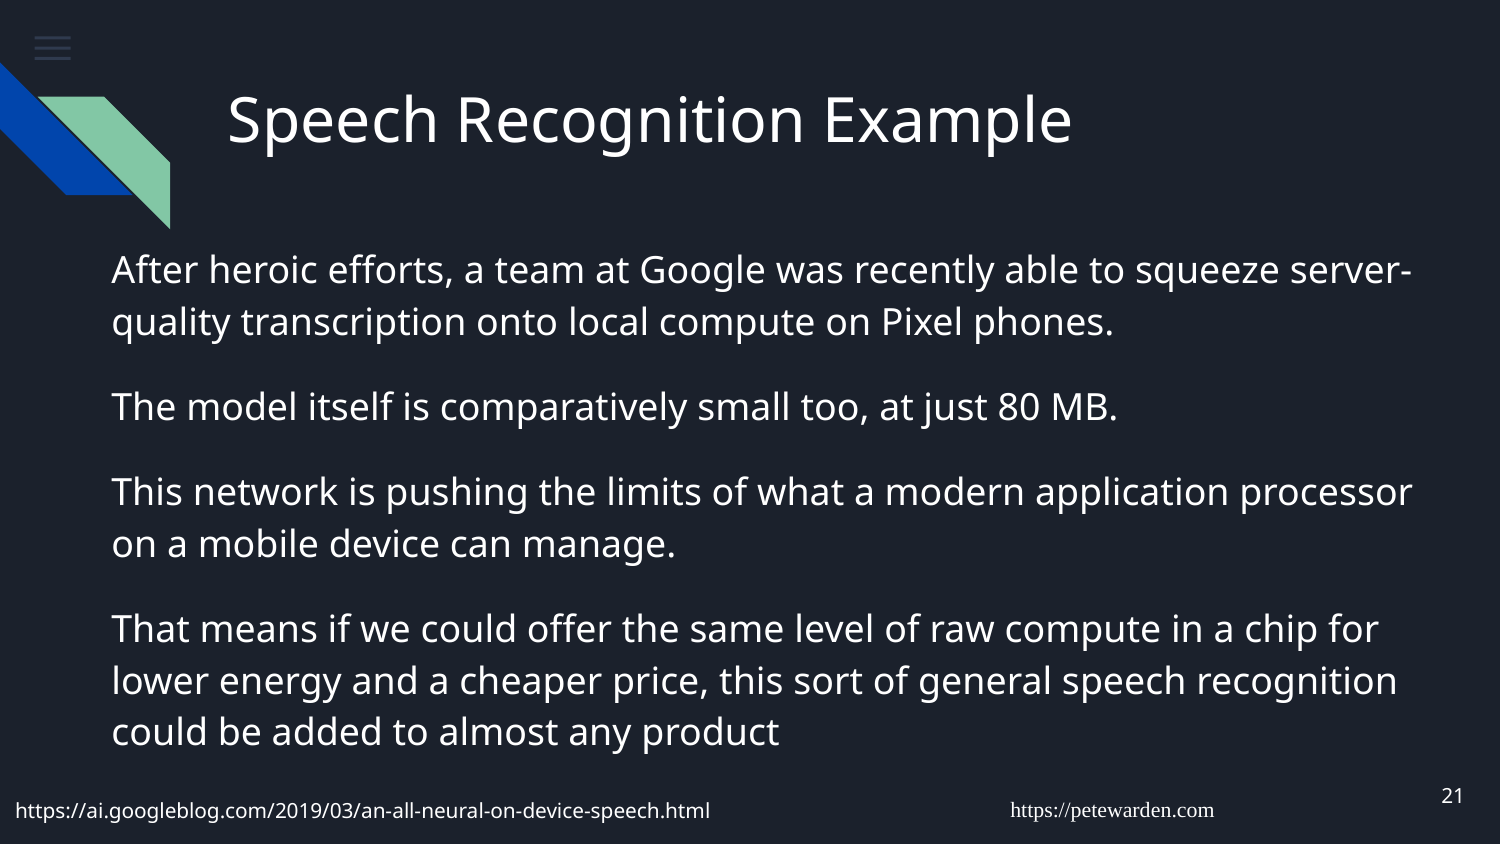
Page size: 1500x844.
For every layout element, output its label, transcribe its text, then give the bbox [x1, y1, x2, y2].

text_box https://petewarden.com [995, 780, 1500, 844]
list After heroic efforts, a team at Google was recently able to squeeze server-quality transcription onto local compute on Pixel phones. The model itself is comparatively small too, at just 80 MB. This network is pushing the limits of what a modern application processor on a mobile device can manage. That means if we could offer the same level of raw compute in a chip for lower energy and a cheaper price, this sort of general speech recognition could be added to almost any product [96, 224, 1431, 755]
text_box https://ai.googleblog.com/2019/03/an-all-neural-on-device-speech.html [0, 782, 995, 844]
title Speech Recognition Example [212, 64, 1368, 215]
slide_number 20 [1389, 764, 1480, 830]
